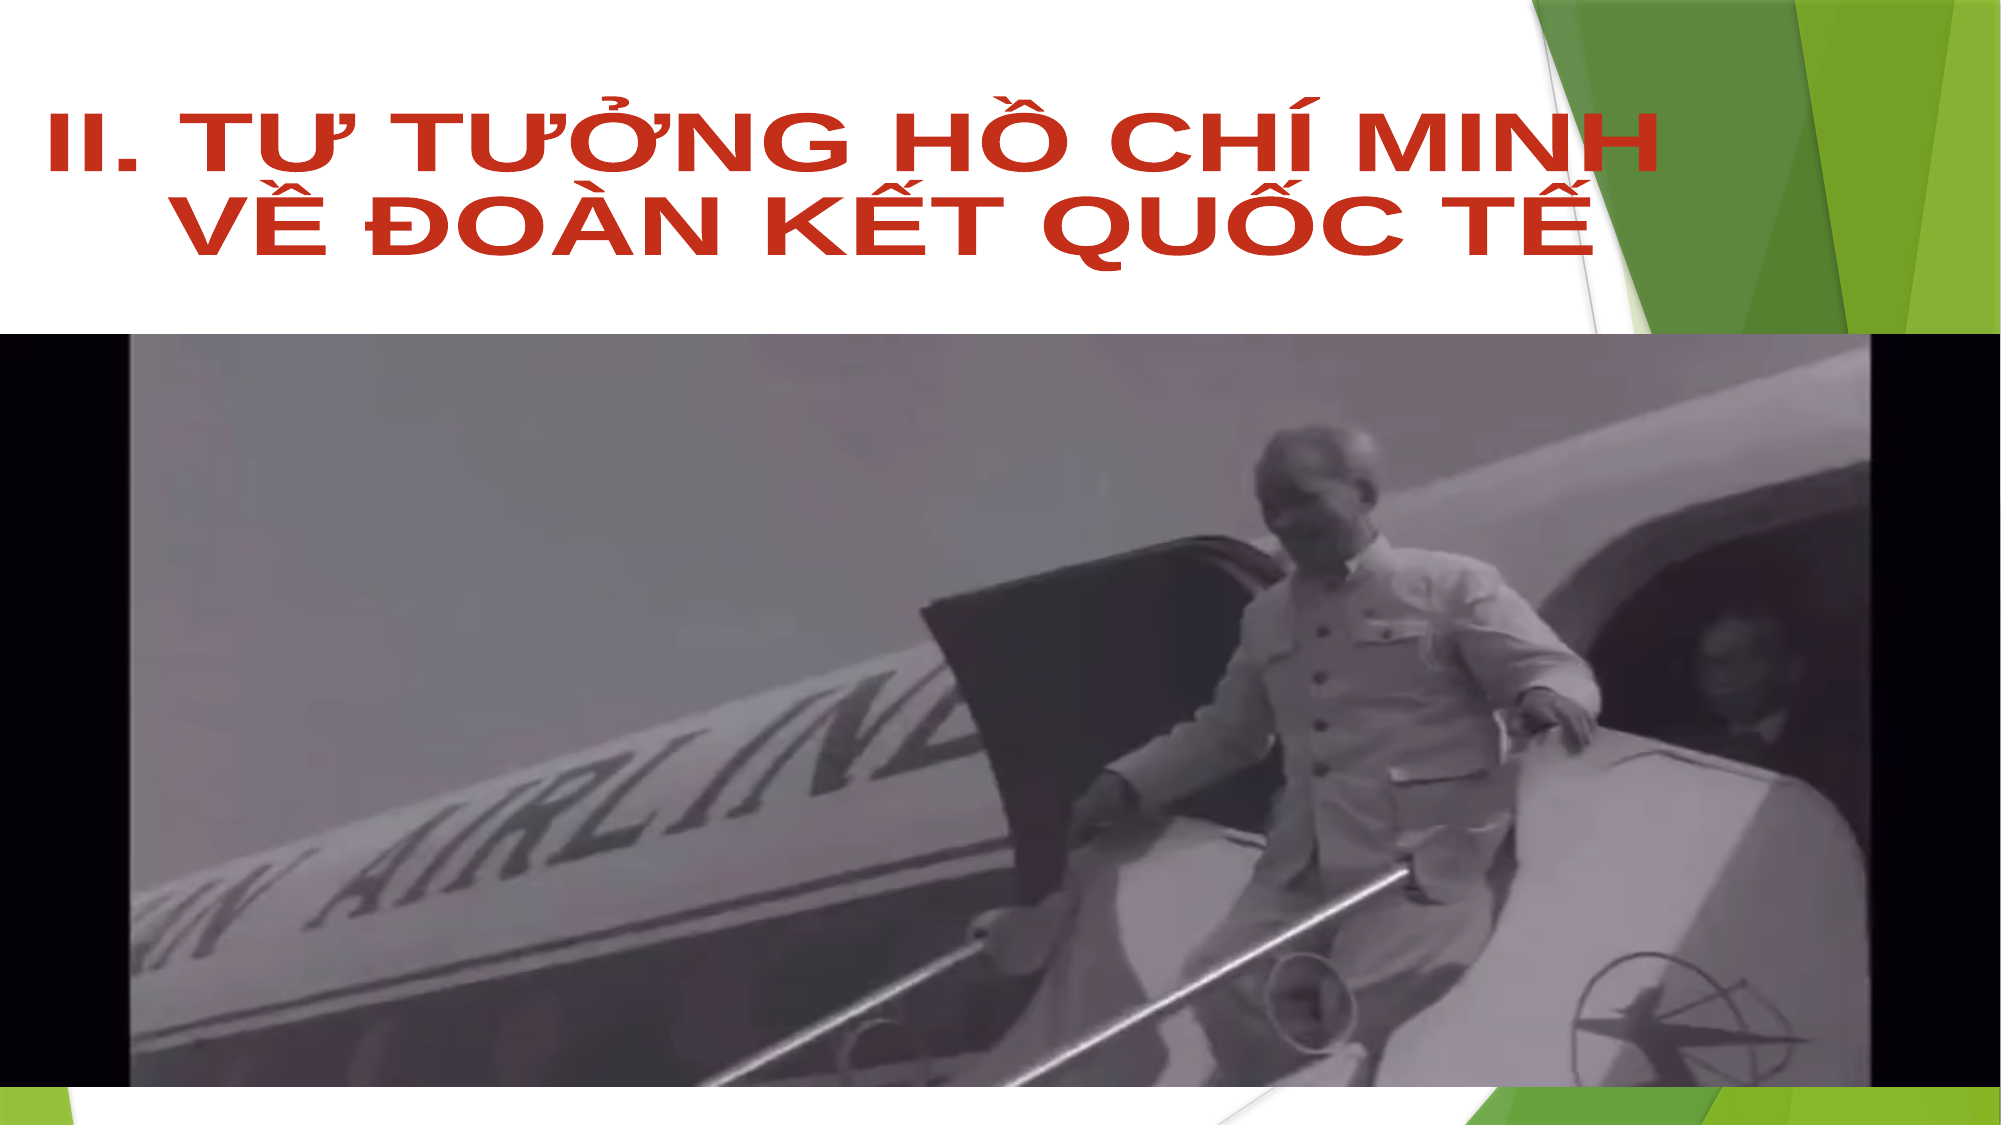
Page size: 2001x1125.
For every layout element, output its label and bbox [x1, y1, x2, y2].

text_box [0, 333, 2000, 1088]
